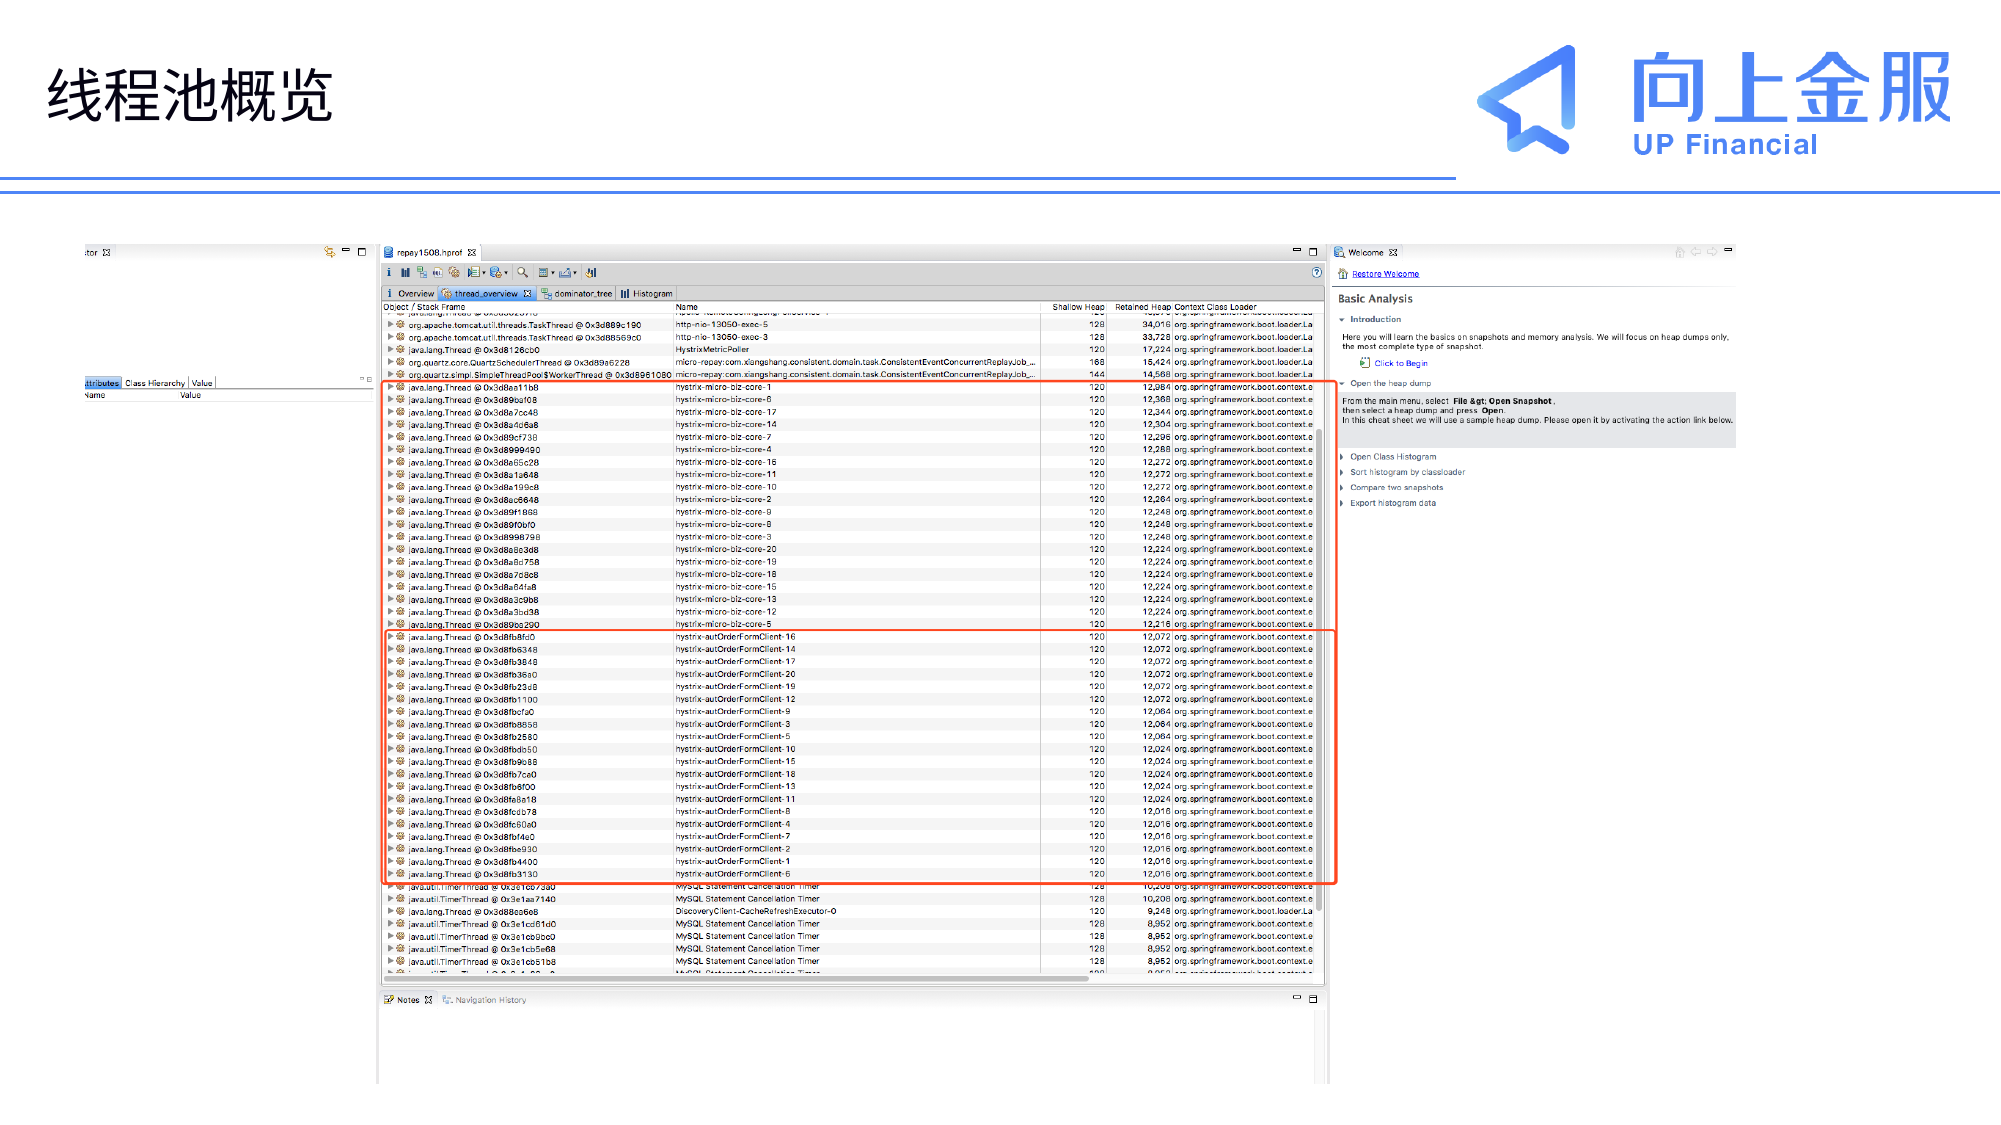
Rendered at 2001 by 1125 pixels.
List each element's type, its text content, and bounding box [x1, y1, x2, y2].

title 线程池概览 [30, 55, 1397, 141]
picture [85, 244, 1736, 1084]
picture [1474, 14, 1955, 182]
